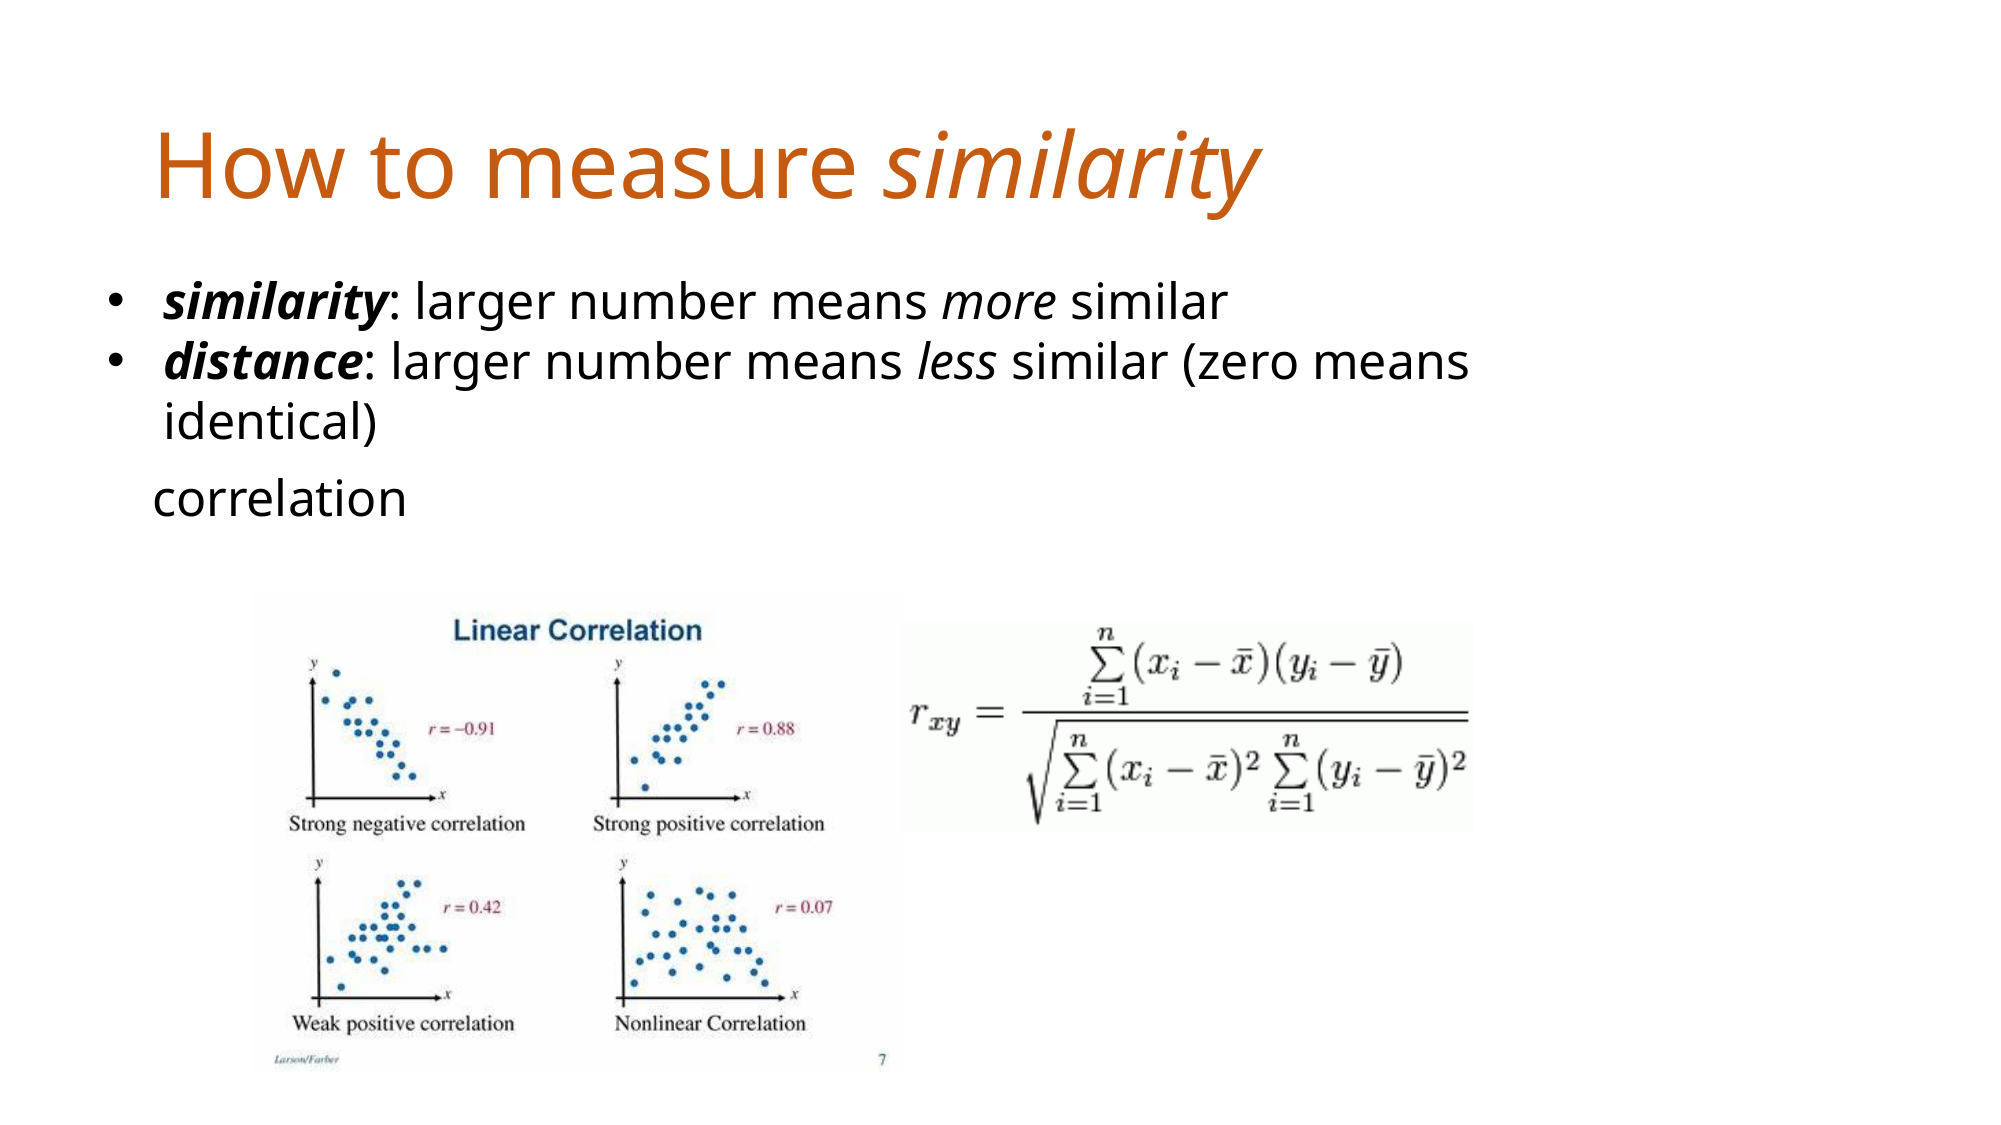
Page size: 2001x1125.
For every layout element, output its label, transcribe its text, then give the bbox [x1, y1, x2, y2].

text_box similarity: larger number means more similar distance: larger number means less similar (zero means identical) [92, 261, 1712, 457]
title How to measure similarity [137, 59, 1863, 278]
text_box correlation [137, 459, 1758, 534]
picture [253, 589, 1473, 1077]
